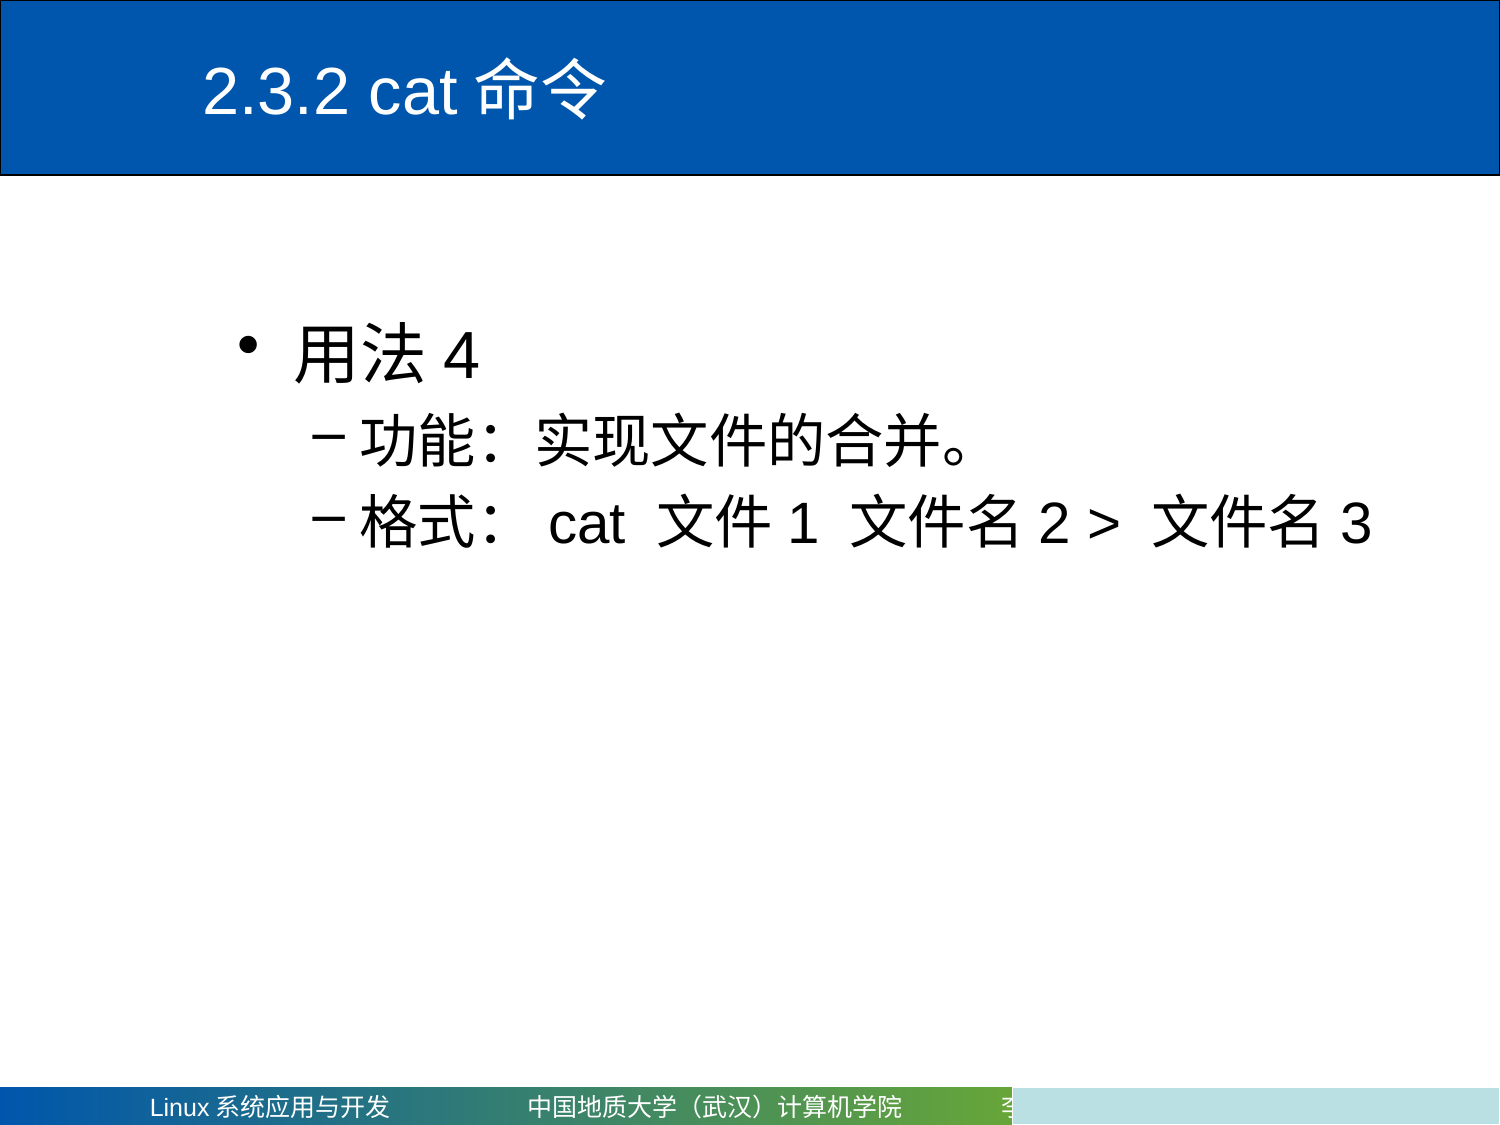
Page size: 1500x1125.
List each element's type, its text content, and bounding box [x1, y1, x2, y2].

title 2.3.2 cat命令 [187, 12, 1500, 163]
list 用法4 功能：实现文件的合并。 格式：cat 文件1 文件名2 > 文件名3 [222, 304, 1423, 980]
